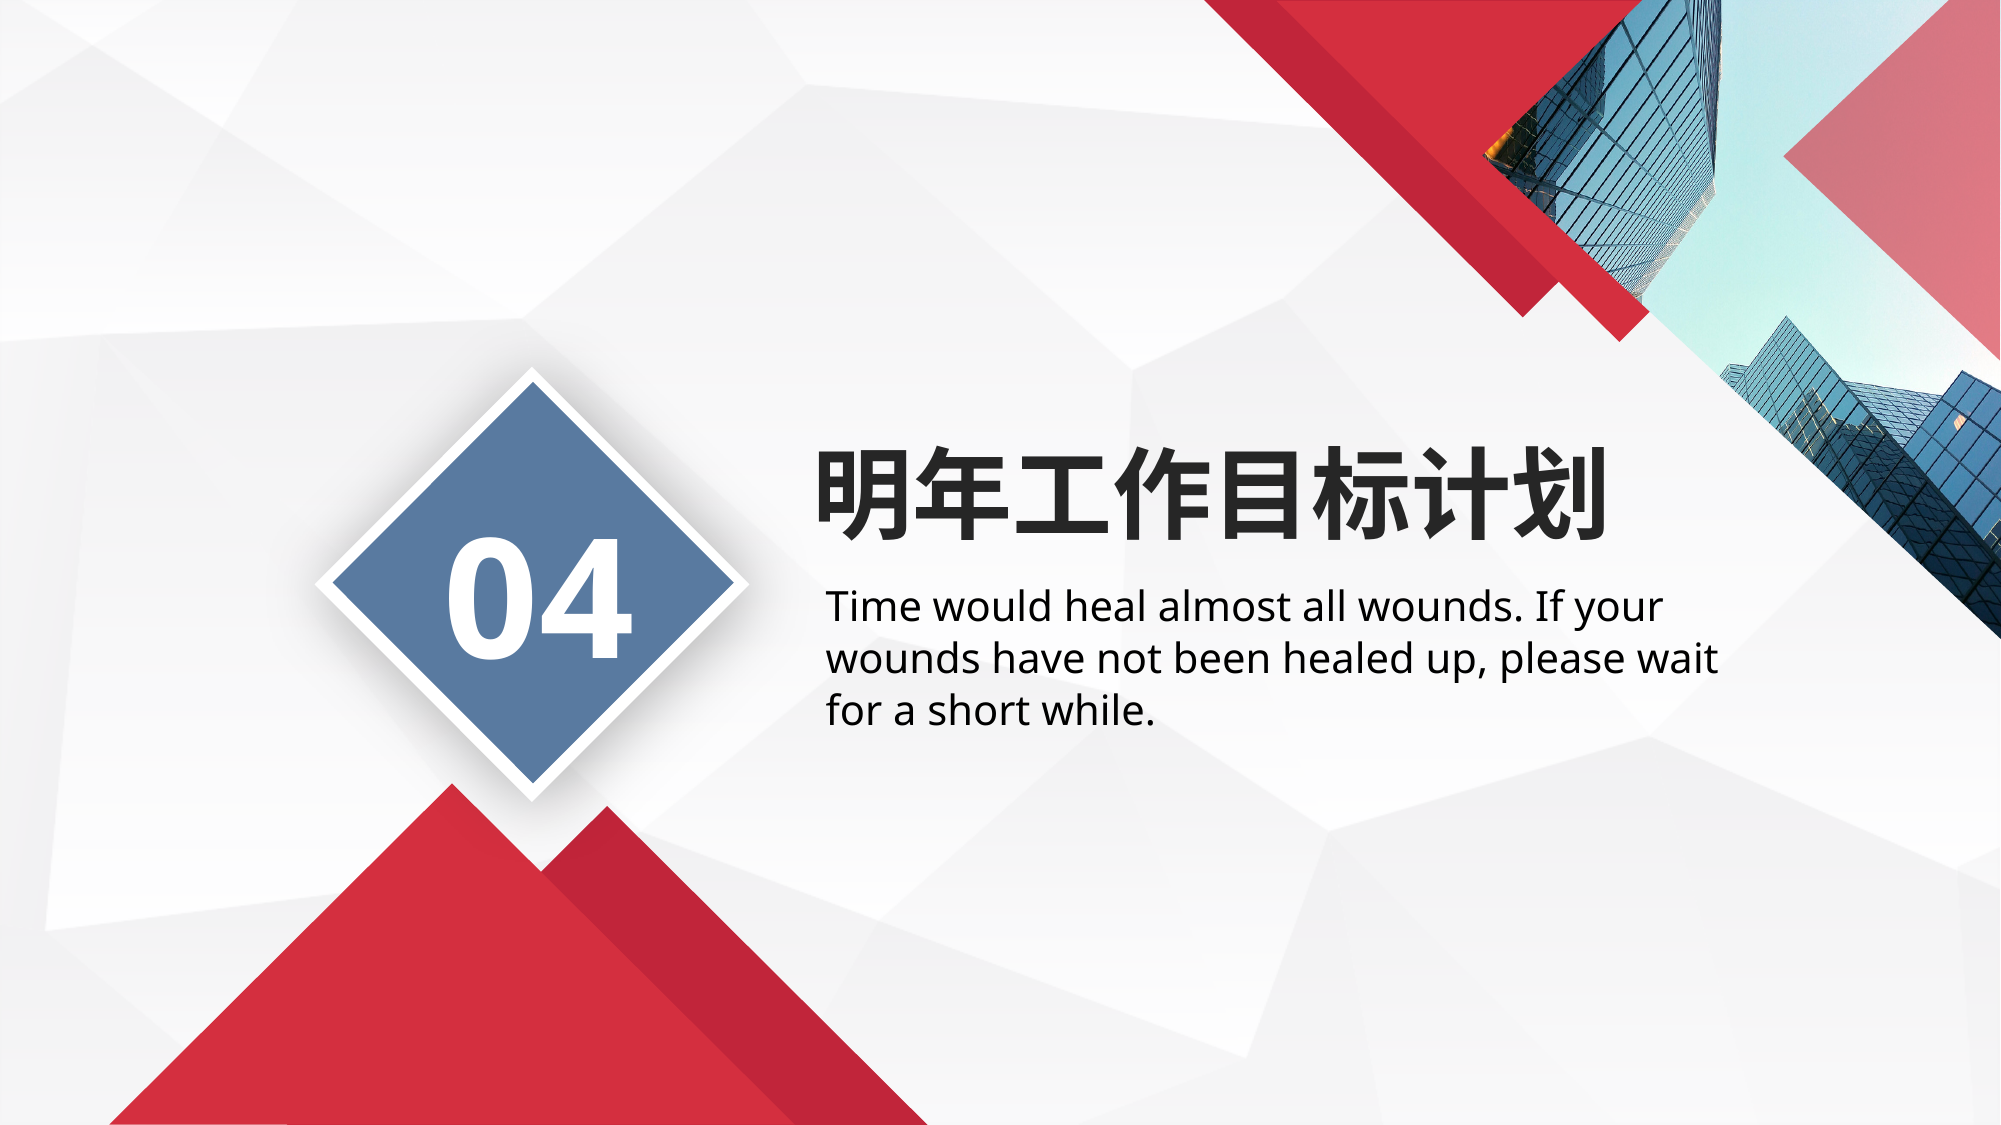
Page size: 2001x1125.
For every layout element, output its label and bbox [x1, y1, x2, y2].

text_box [1202, 0, 2000, 643]
picture [0, 0, 2000, 1125]
text_box [314, 366, 750, 803]
text_box [109, 783, 928, 1125]
